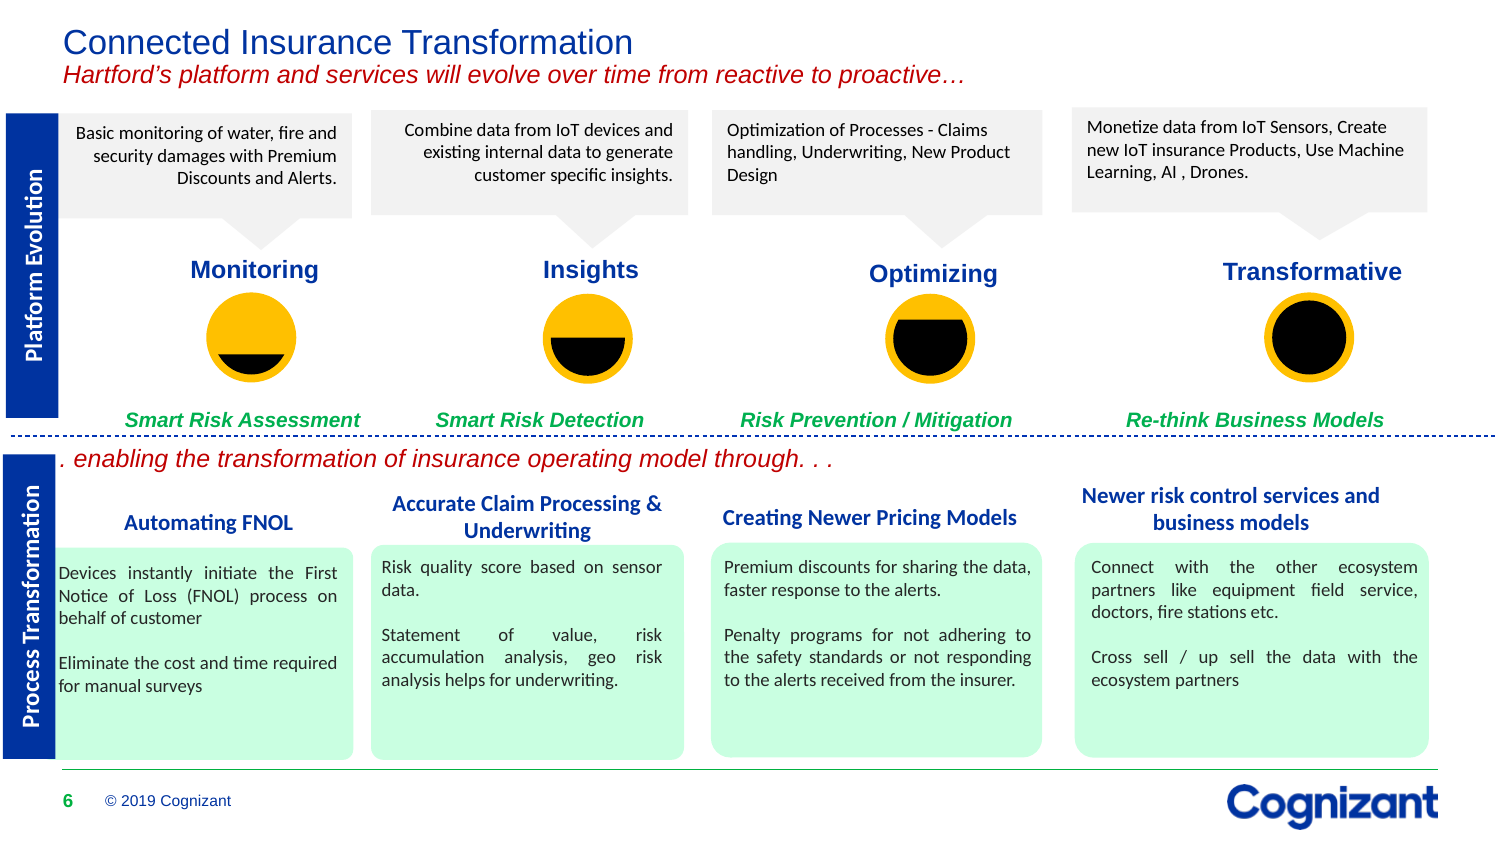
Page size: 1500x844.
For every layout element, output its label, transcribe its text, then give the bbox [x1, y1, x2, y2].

text_box Smart Risk Detection [426, 406, 659, 432]
text_box [716, 541, 1037, 547]
text_box Automating FNOL [56, 496, 373, 545]
text_box Risk quality score based on sensor data. Statement of value, risk accumulation analysis, geo risk analysis helps for underwriting. [366, 547, 677, 698]
text_box . . enabling the transformation of insurance operating model through. . . [45, 445, 967, 480]
text_box Devices instantly initiate the First Notice of Loss (FNOL) process on behalf of customer Eliminate the cost and time required for manual surveys [56, 553, 352, 704]
text_box Accurate Claim Processing & Underwriting [353, 491, 702, 541]
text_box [542, 293, 633, 384]
text_box Optimization of Processes - Claims handling, Underwriting, New Product Design [711, 109, 1043, 250]
text_box [709, 720, 1044, 759]
text_box Basic monitoring of water, fire and security damages with Premium Discounts and Alerts. [59, 112, 353, 251]
text_box Optimizing [861, 257, 999, 288]
text_box Transformative [1215, 255, 1403, 286]
text_box Premium discounts for sharing the data, faster response to the alerts. Penalty programs for not adhering to the safety standards or not responding to the alerts received from the insurer. [709, 547, 1046, 720]
text_box Platform Evolution [5, 112, 59, 419]
text_box Monetize data from IoT Sensors, Create new IoT insurance Products, Use Machine Learning, AI , Drones. [1071, 106, 1429, 241]
slide_number 6 [63, 787, 101, 813]
title Connected Insurance Transformation Hartford’s platform and services will evolve over time from reactive to proactive… [63, 24, 1439, 90]
footer © 2019 Cognizant [105, 787, 855, 813]
picture [1227, 784, 1438, 830]
text_box [1080, 541, 1424, 547]
text_box Creating Newer Pricing Models [700, 491, 1043, 541]
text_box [206, 292, 297, 383]
text_box Process Transformation [2, 453, 56, 760]
text_box Insights [535, 253, 640, 284]
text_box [885, 293, 976, 384]
text_box Newer risk control services and business models [1053, 483, 1410, 532]
text_box Risk Prevention / Mitigation [731, 406, 1022, 432]
text_box Monitoring [183, 253, 320, 284]
text_box [46, 546, 355, 761]
text_box [1073, 552, 1430, 759]
text_box Smart Risk Assessment [104, 406, 380, 432]
text_box Combine data from IoT devices and existing internal data to generate customer specific insights. [370, 109, 689, 250]
text_box Re-think Business Models [1107, 406, 1403, 432]
text_box Connect with the other ecosystem partners like equipment field service, doctors, fire stations etc. Cross sell / up sell the data with the ecosystem partners [1076, 547, 1433, 698]
text_box [370, 543, 686, 761]
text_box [1264, 292, 1355, 383]
